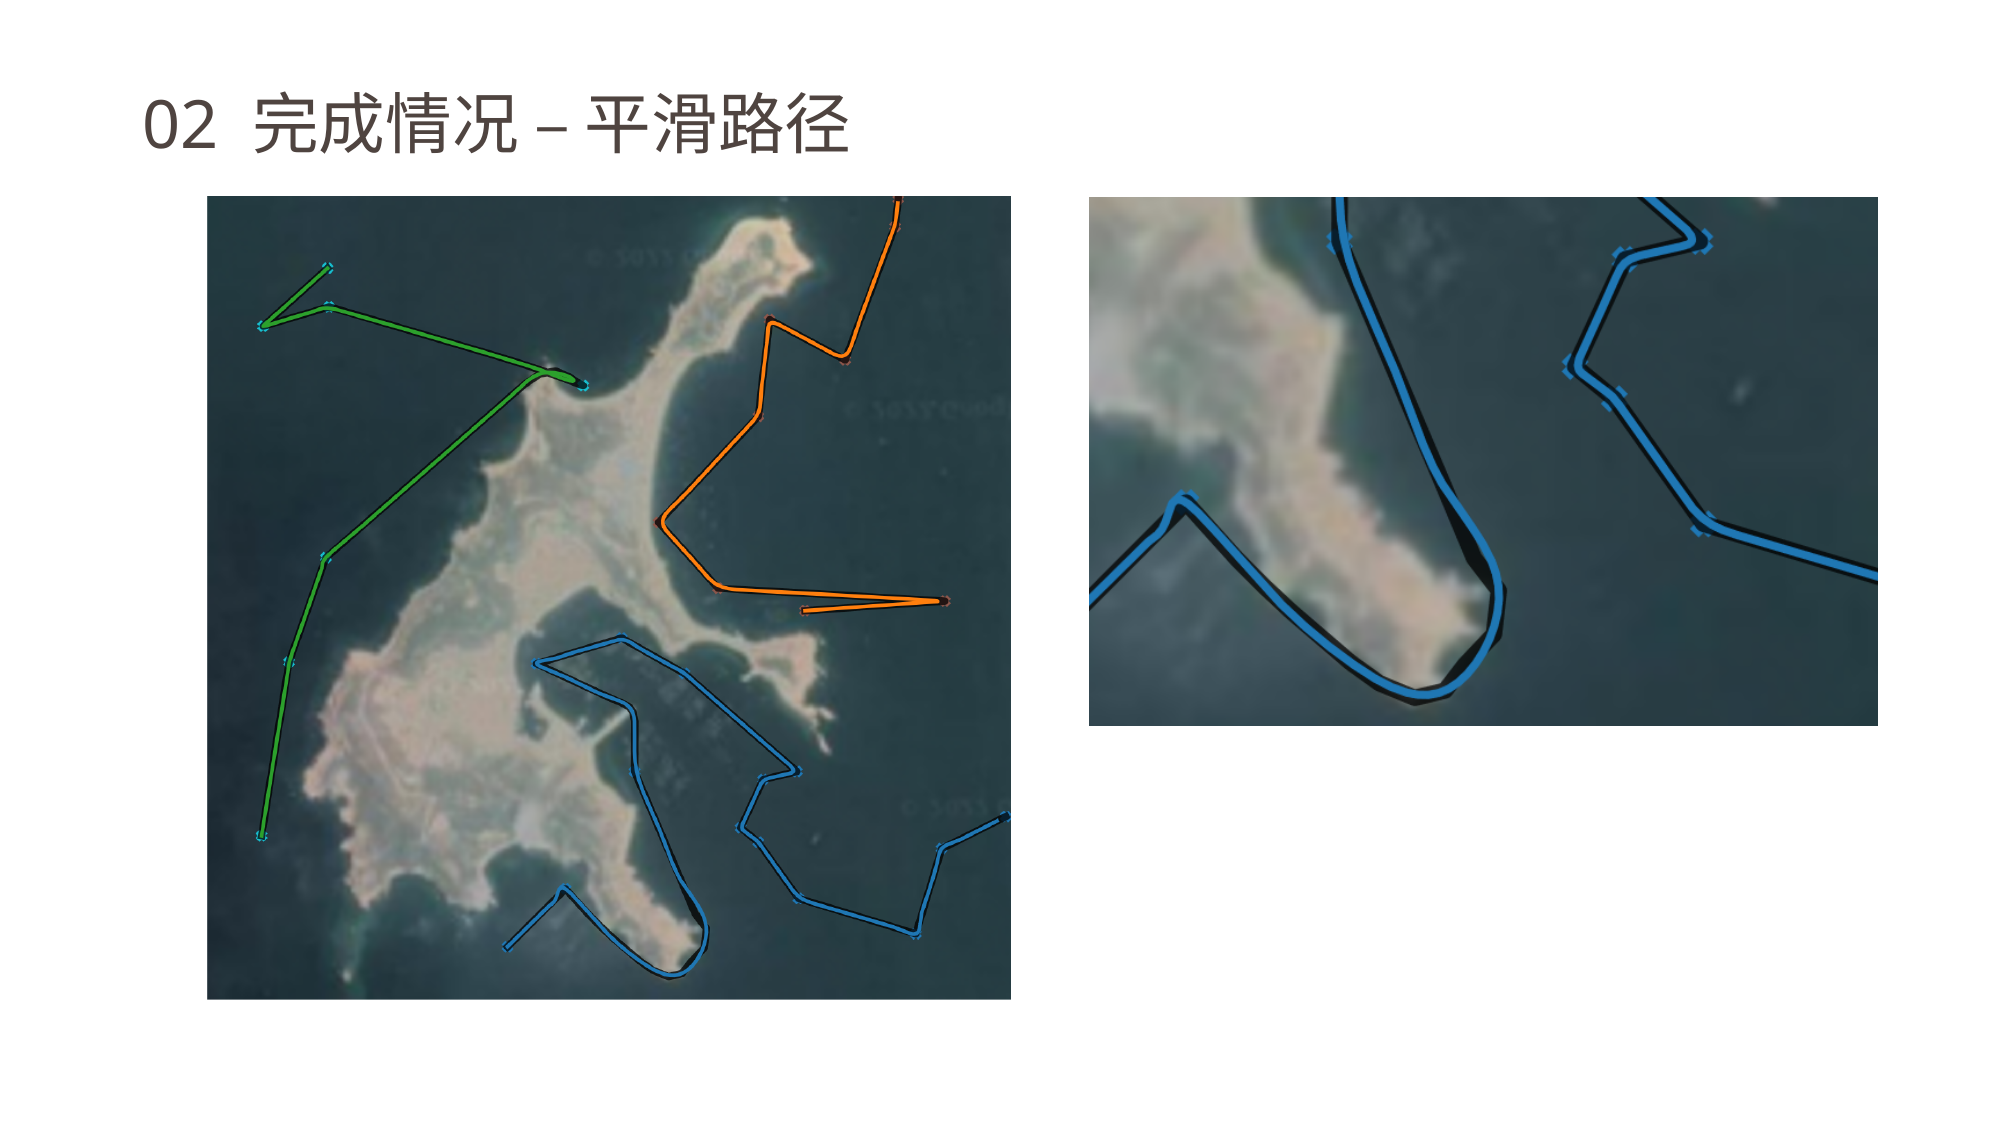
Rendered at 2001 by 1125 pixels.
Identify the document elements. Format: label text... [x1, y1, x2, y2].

text_box 02 完成情况 – 平滑路径 [127, 74, 1163, 169]
picture [180, 169, 1037, 1026]
picture [1089, 197, 1878, 726]
